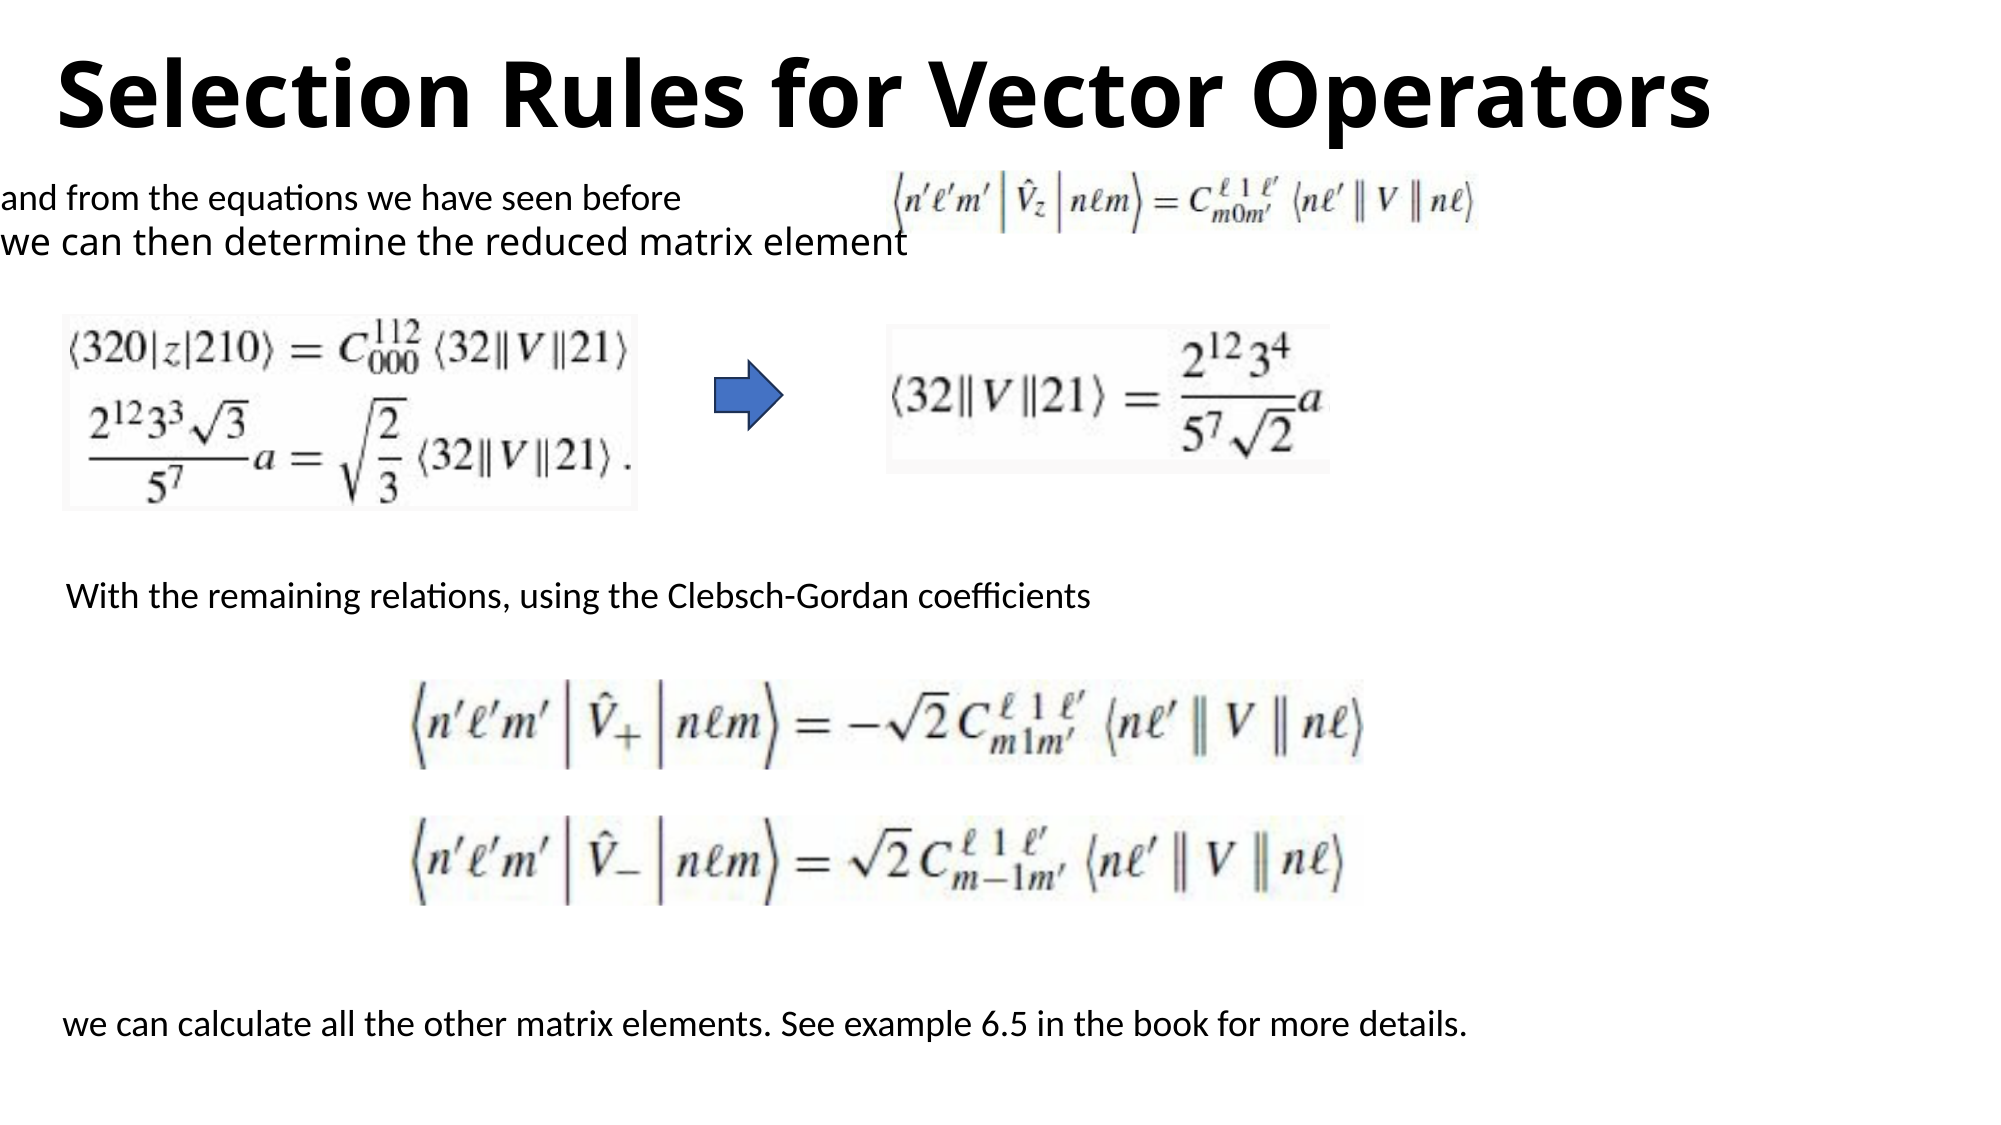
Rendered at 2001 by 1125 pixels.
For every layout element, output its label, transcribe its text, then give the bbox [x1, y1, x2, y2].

text_box and from the equations we have seen before we can then determine the reduced matrix element [0, 165, 942, 271]
text_box With the remaining relations, using the Clebsch-Gordan coefficients [51, 563, 1116, 623]
picture [886, 157, 1479, 242]
picture [397, 669, 1375, 914]
text_box we can calculate all the other matrix elements. See example 6.5 in the book for more details. [47, 991, 1485, 1052]
text_box Selection Rules for Vector Operators [41, 0, 1949, 196]
text_box [714, 358, 784, 432]
picture [886, 324, 1330, 475]
picture [62, 314, 638, 511]
